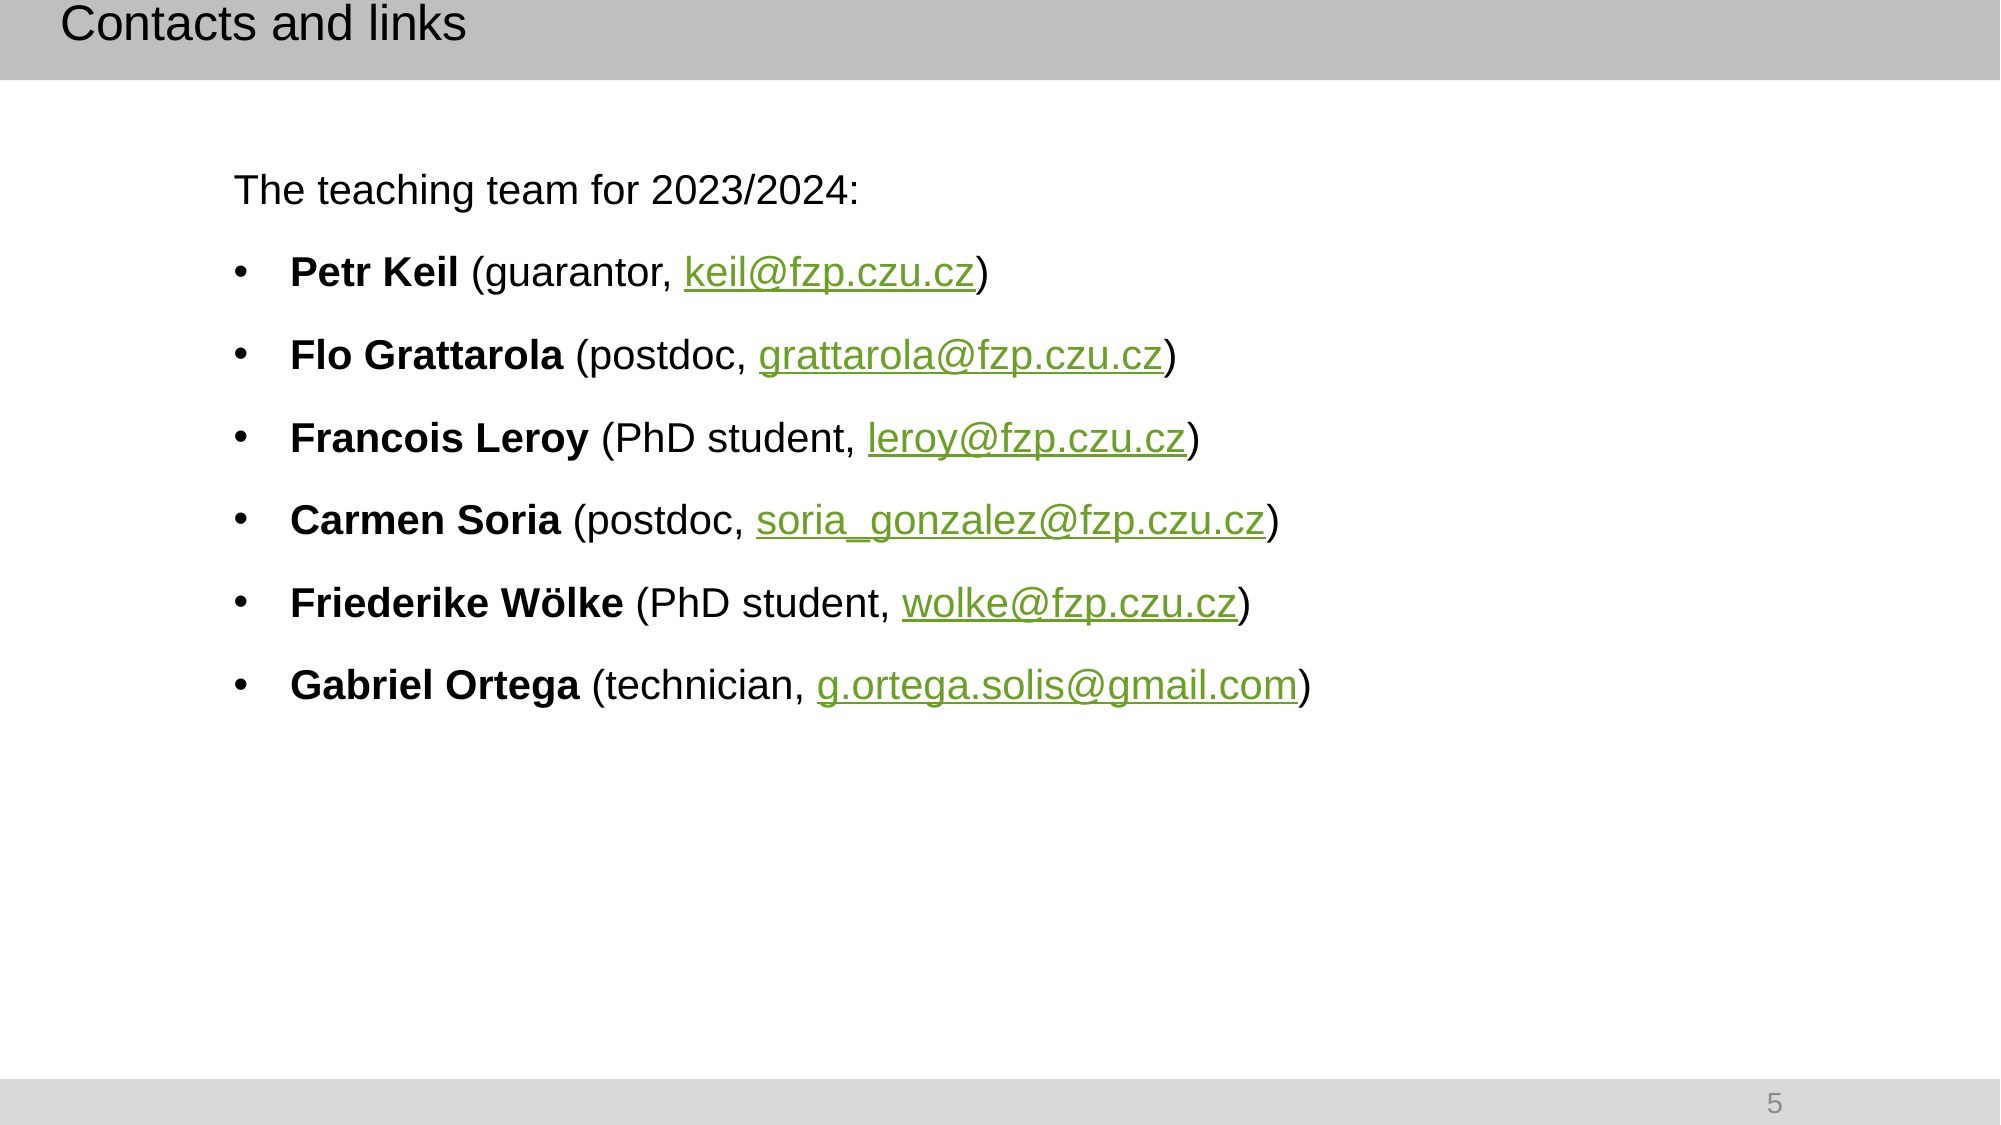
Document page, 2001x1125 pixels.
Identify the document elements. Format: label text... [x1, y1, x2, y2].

footer [0, 1079, 1550, 1125]
slide_number 5 [1550, 1079, 2000, 1125]
title Contacts and links [0, 0, 2000, 81]
list The teaching team for 2023/2024: Petr Keil (guarantor, keil@fzp.czu.cz) Flo Grattarola (postdoc, grattarola@fzp.czu.cz) Francois Leroy (PhD student, leroy@fzp.czu.cz) Carmen Soria (postdoc, soria_gonzalez@fzp.czu.cz) Friederike Wölke (PhD student, wolke@fzp.czu.cz) Gabriel Ortega (technician, g.ortega.solis@gmail.com) [218, 160, 1944, 999]
